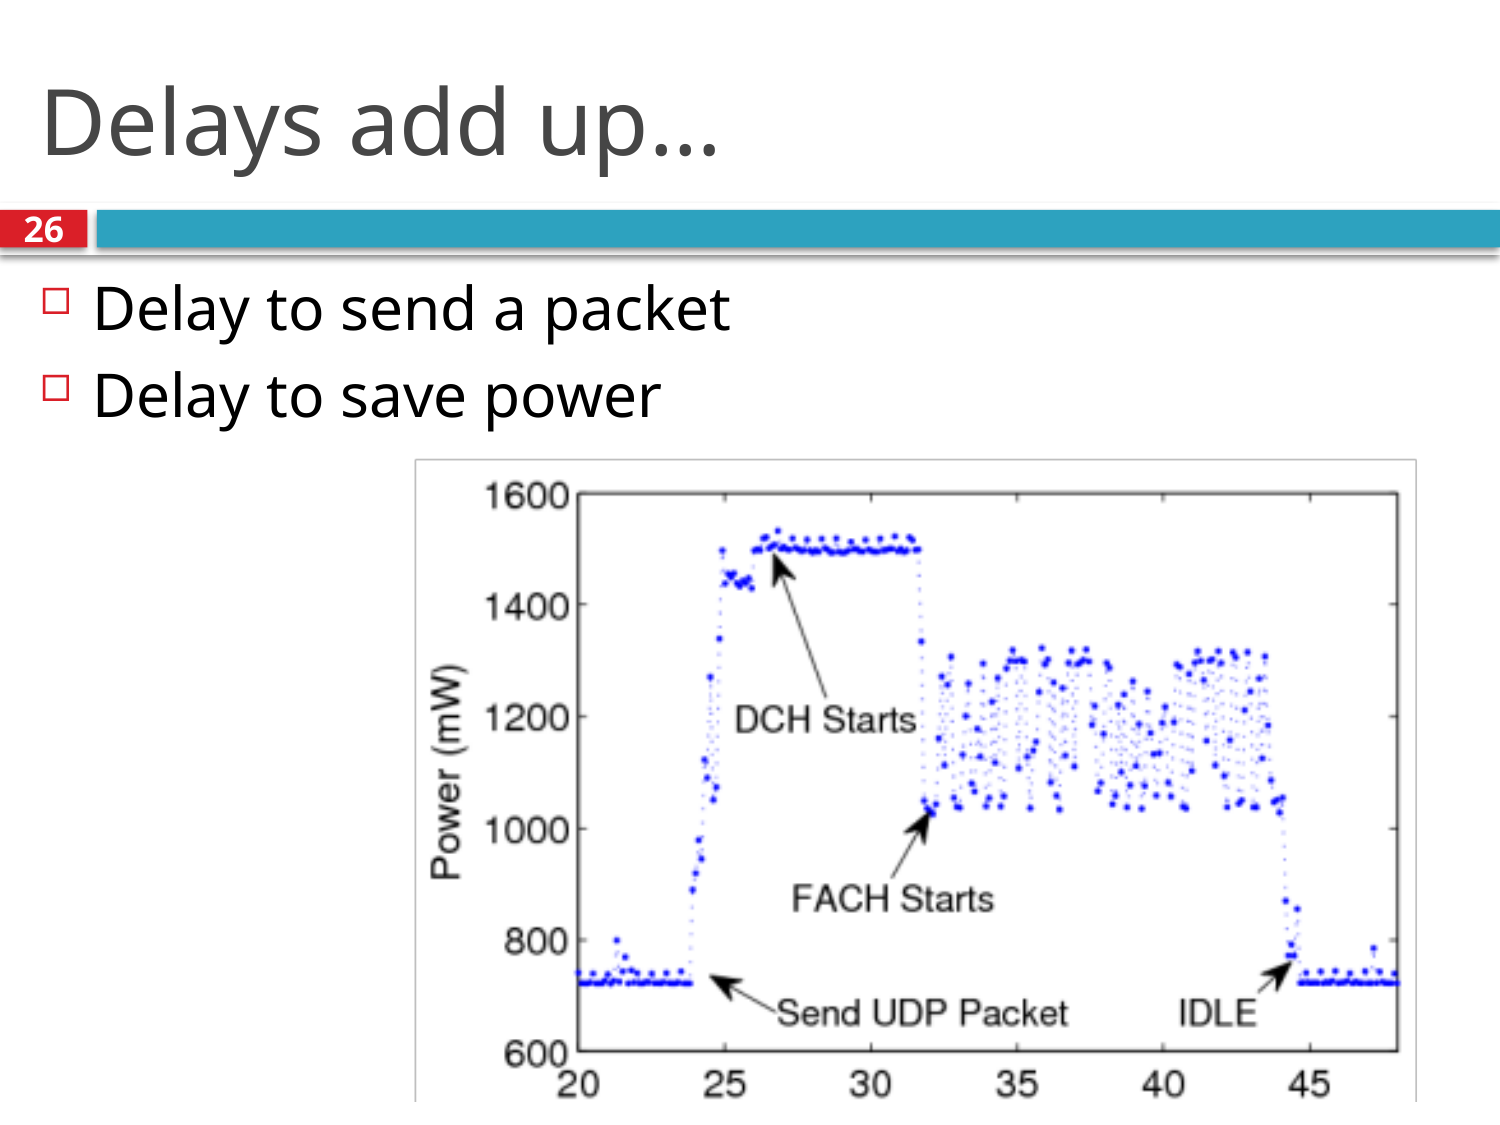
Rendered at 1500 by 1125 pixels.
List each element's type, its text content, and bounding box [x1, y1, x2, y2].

title Delays add up… [24, 37, 1475, 200]
list Delay to send a packet Delay to save power [24, 262, 1475, 1100]
picture [383, 445, 1435, 1102]
slide_number 26 [0, 205, 88, 256]
